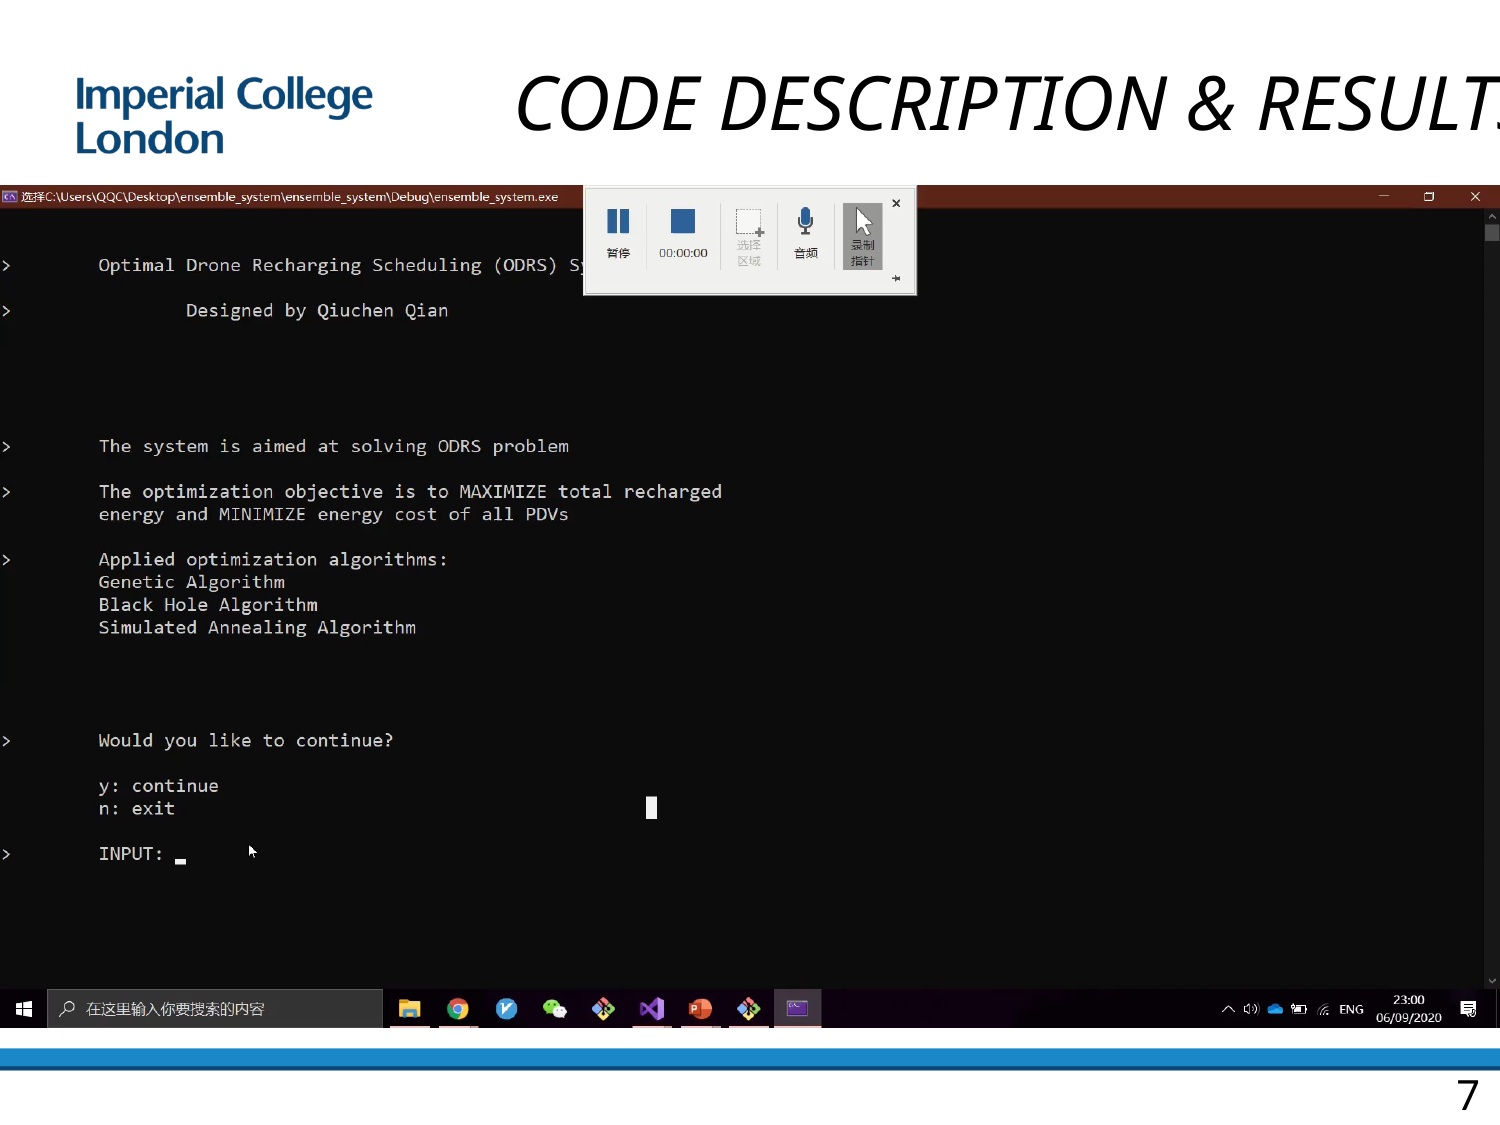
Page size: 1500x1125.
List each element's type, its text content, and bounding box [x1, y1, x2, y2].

text_box 7 [1441, 1061, 1500, 1125]
text_box CODE DESCRIPTION & RESULTS [513, 25, 1500, 168]
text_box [0, 184, 1500, 1029]
picture [0, 0, 1500, 184]
picture [0, 1029, 1500, 1125]
